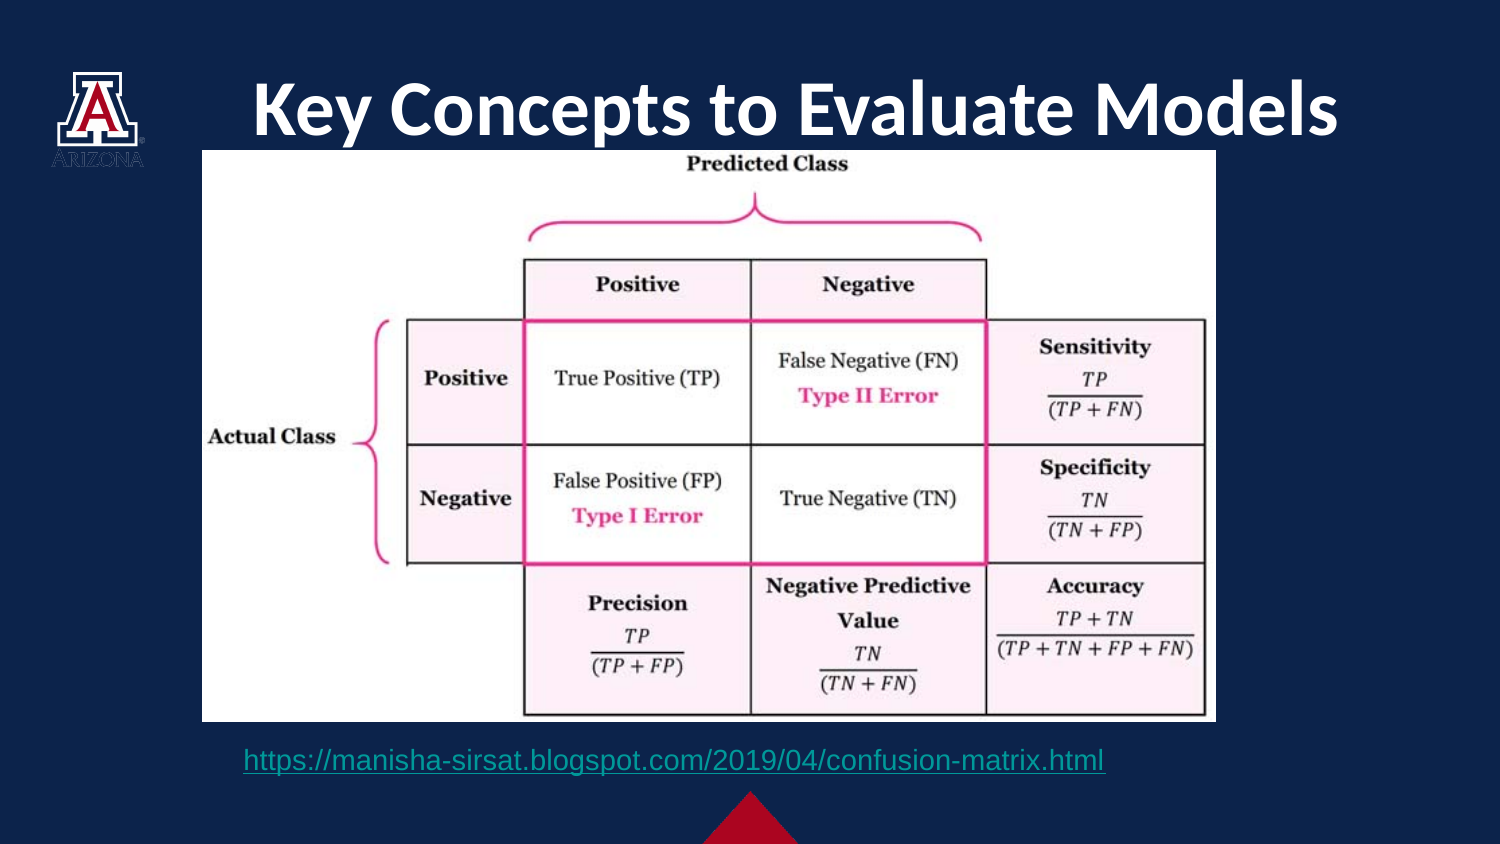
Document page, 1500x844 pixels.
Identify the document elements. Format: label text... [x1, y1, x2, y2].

picture [51, 72, 145, 167]
picture [202, 150, 1216, 723]
text_box https://manisha-sirsat.blogspot.com/2019/04/confusion-matrix.html [228, 734, 1190, 784]
title Key Concepts to Evaluate Models [144, 56, 1449, 151]
picture [702, 791, 798, 844]
